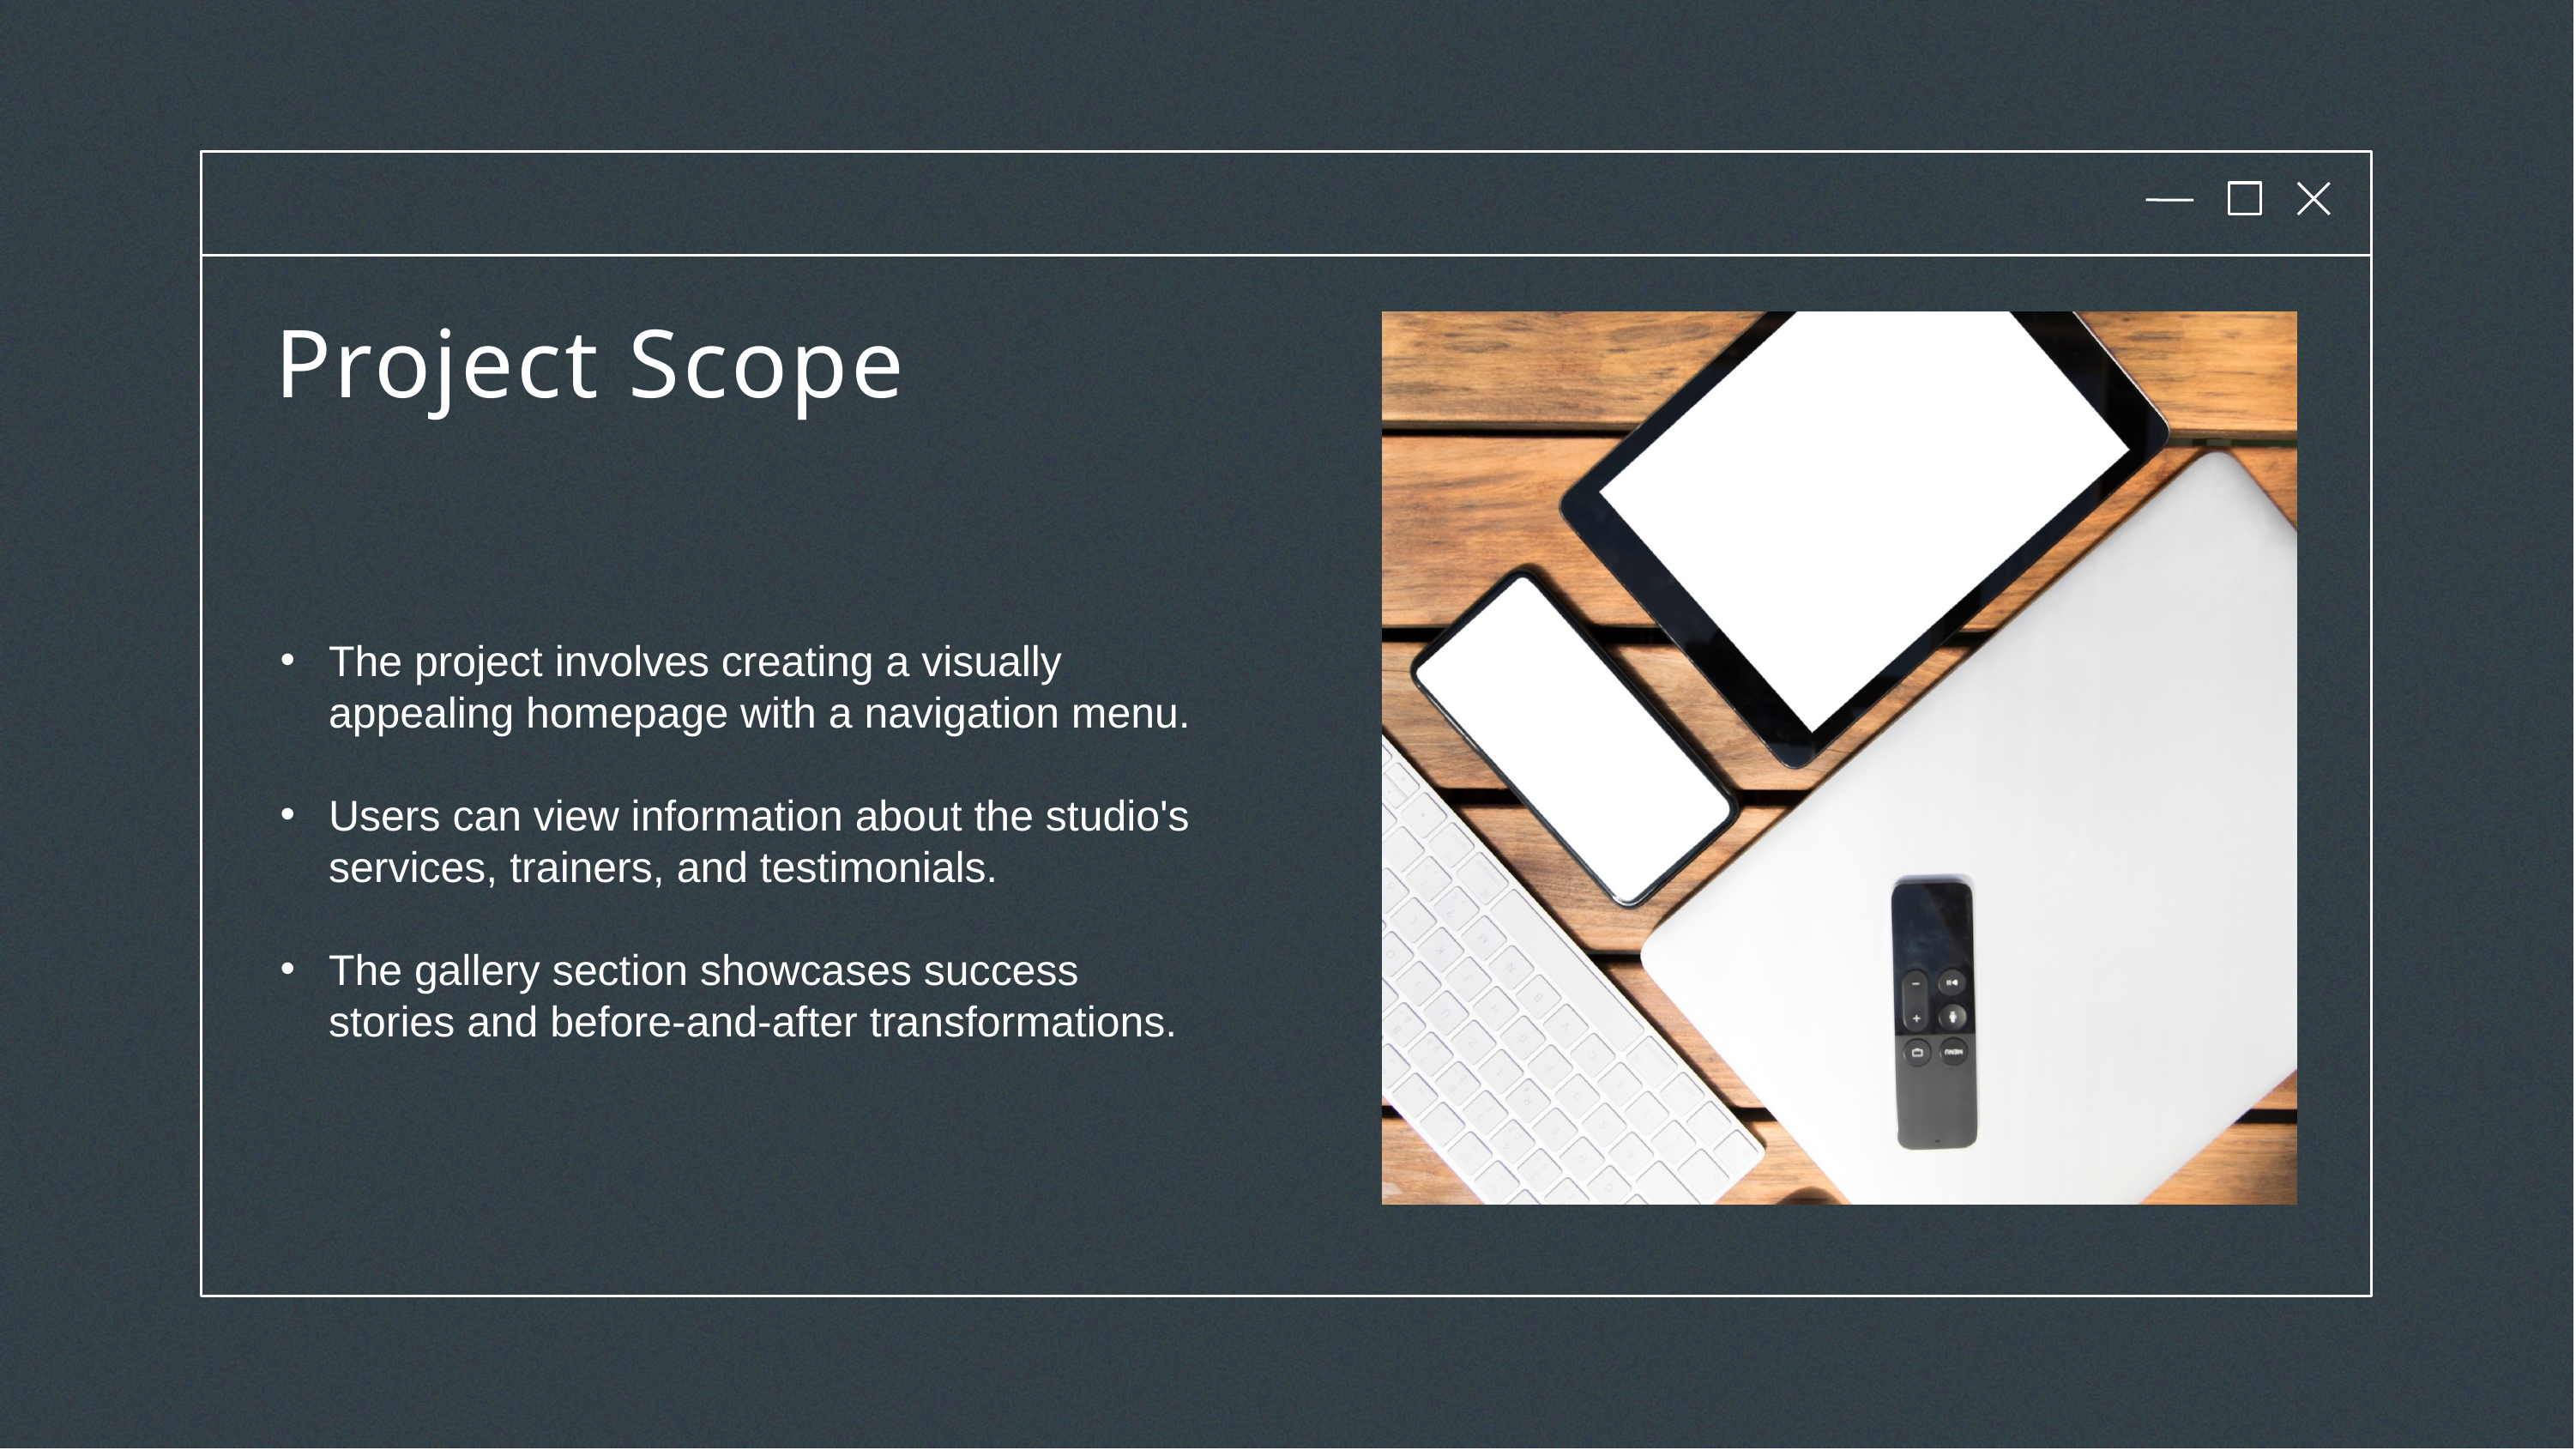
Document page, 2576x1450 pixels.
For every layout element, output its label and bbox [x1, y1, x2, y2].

picture [0, 0, 2573, 1448]
text_box [199, 149, 2374, 1298]
